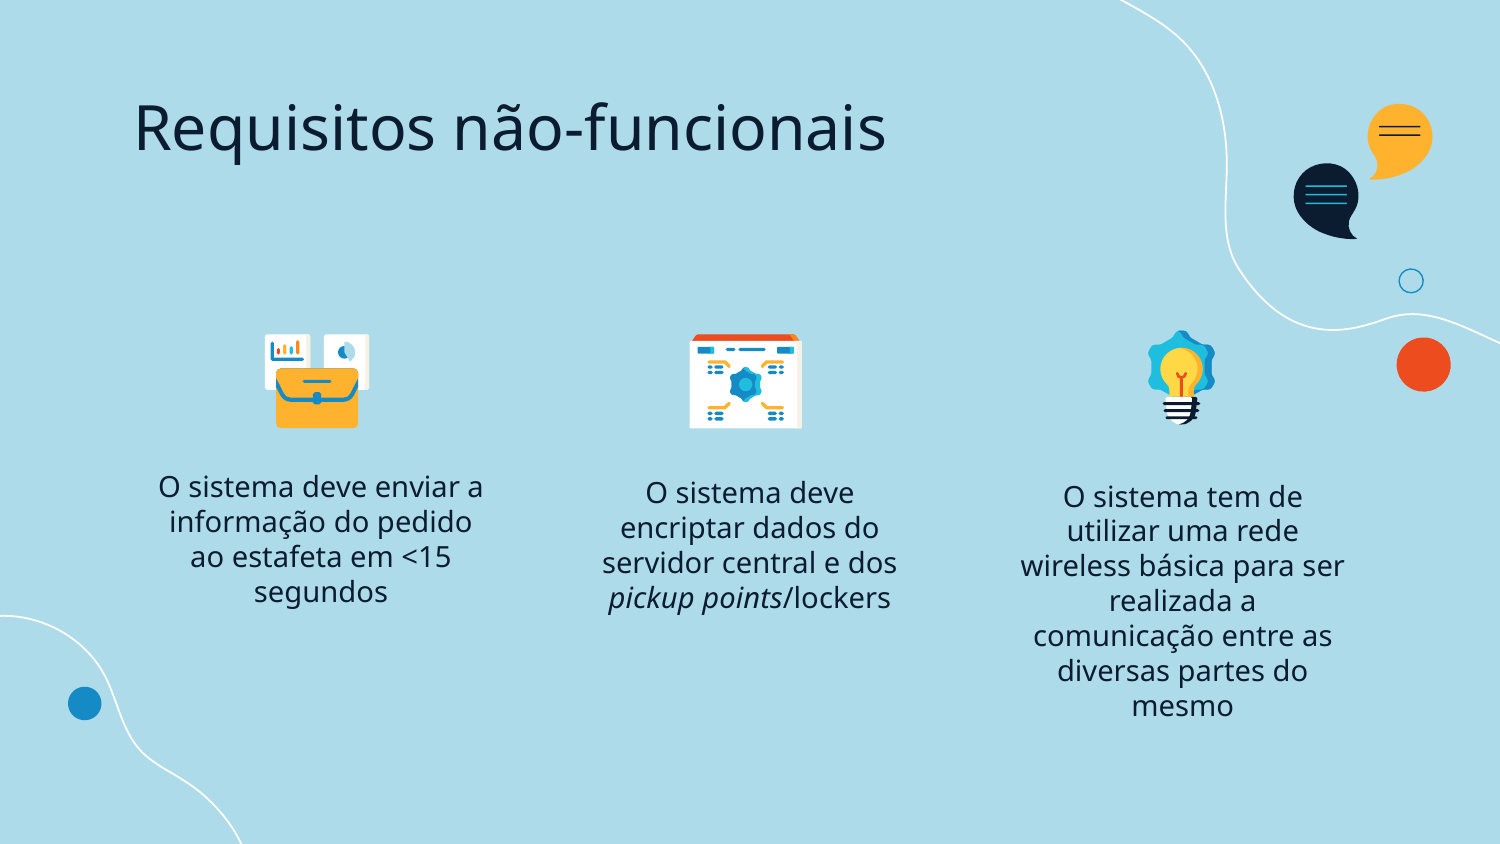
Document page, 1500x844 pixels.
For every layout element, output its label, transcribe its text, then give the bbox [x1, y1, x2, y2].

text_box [264, 333, 370, 429]
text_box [1147, 330, 1216, 425]
title Requisitos não-funcionais [118, 72, 1390, 167]
subtitle O sistema deve encriptar dados do servidor central e dos pickup points/lockers [569, 459, 931, 593]
subtitle O sistema tem de utilizar uma rede wireless básica para ser realizada a comunicação entre as diversas partes do mesmo [1002, 462, 1364, 587]
subtitle O sistema deve enviar a informação do pedido ao estafeta em <15 segundos [140, 453, 502, 578]
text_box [689, 334, 802, 429]
